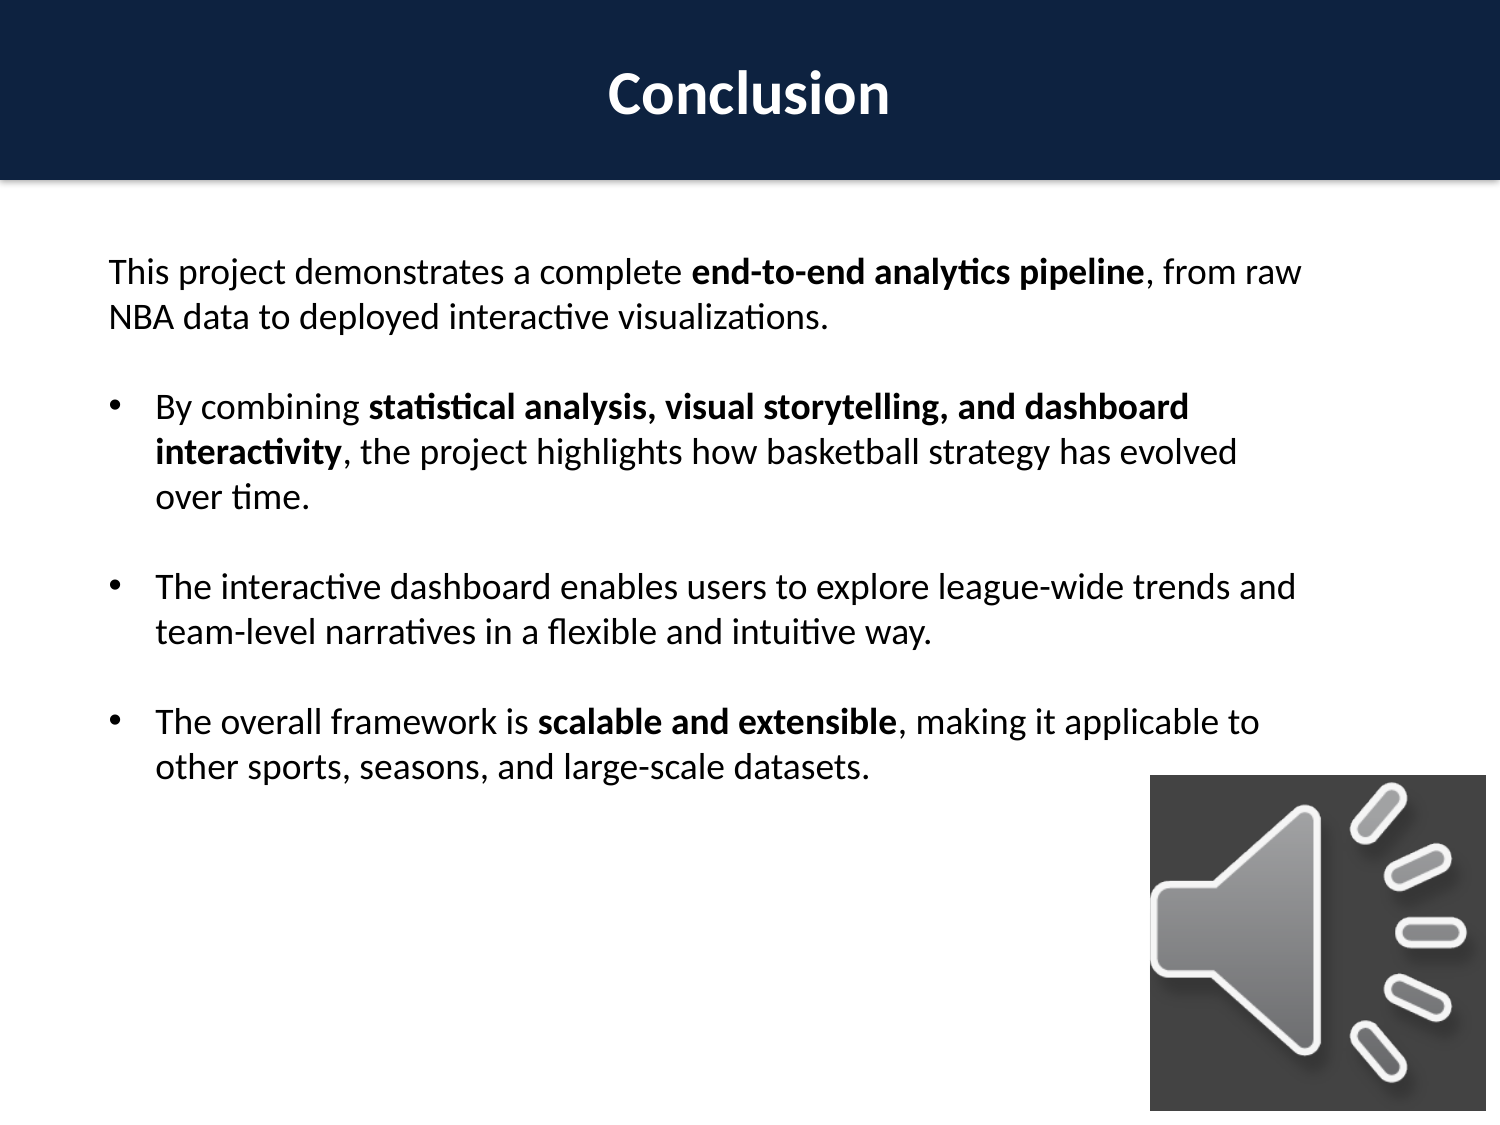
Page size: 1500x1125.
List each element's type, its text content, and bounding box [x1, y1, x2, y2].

text_box Conclusion [0, 0, 1500, 181]
text_box This project demonstrates a complete end-to-end analytics pipeline, from raw NBA data to deployed interactive visualizations. By combining statistical analysis, visual storytelling, and dashboard interactivity, the project highlights how basketball strategy has evolved over time. The interactive dashboard enables users to explore league-wide trends and team-level narratives in a flexible and intuitive way. The overall framework is scalable and extensible, making it applicable to other sports, seasons, and large-scale datasets. [93, 239, 1319, 795]
picture [1148, 773, 1487, 1112]
